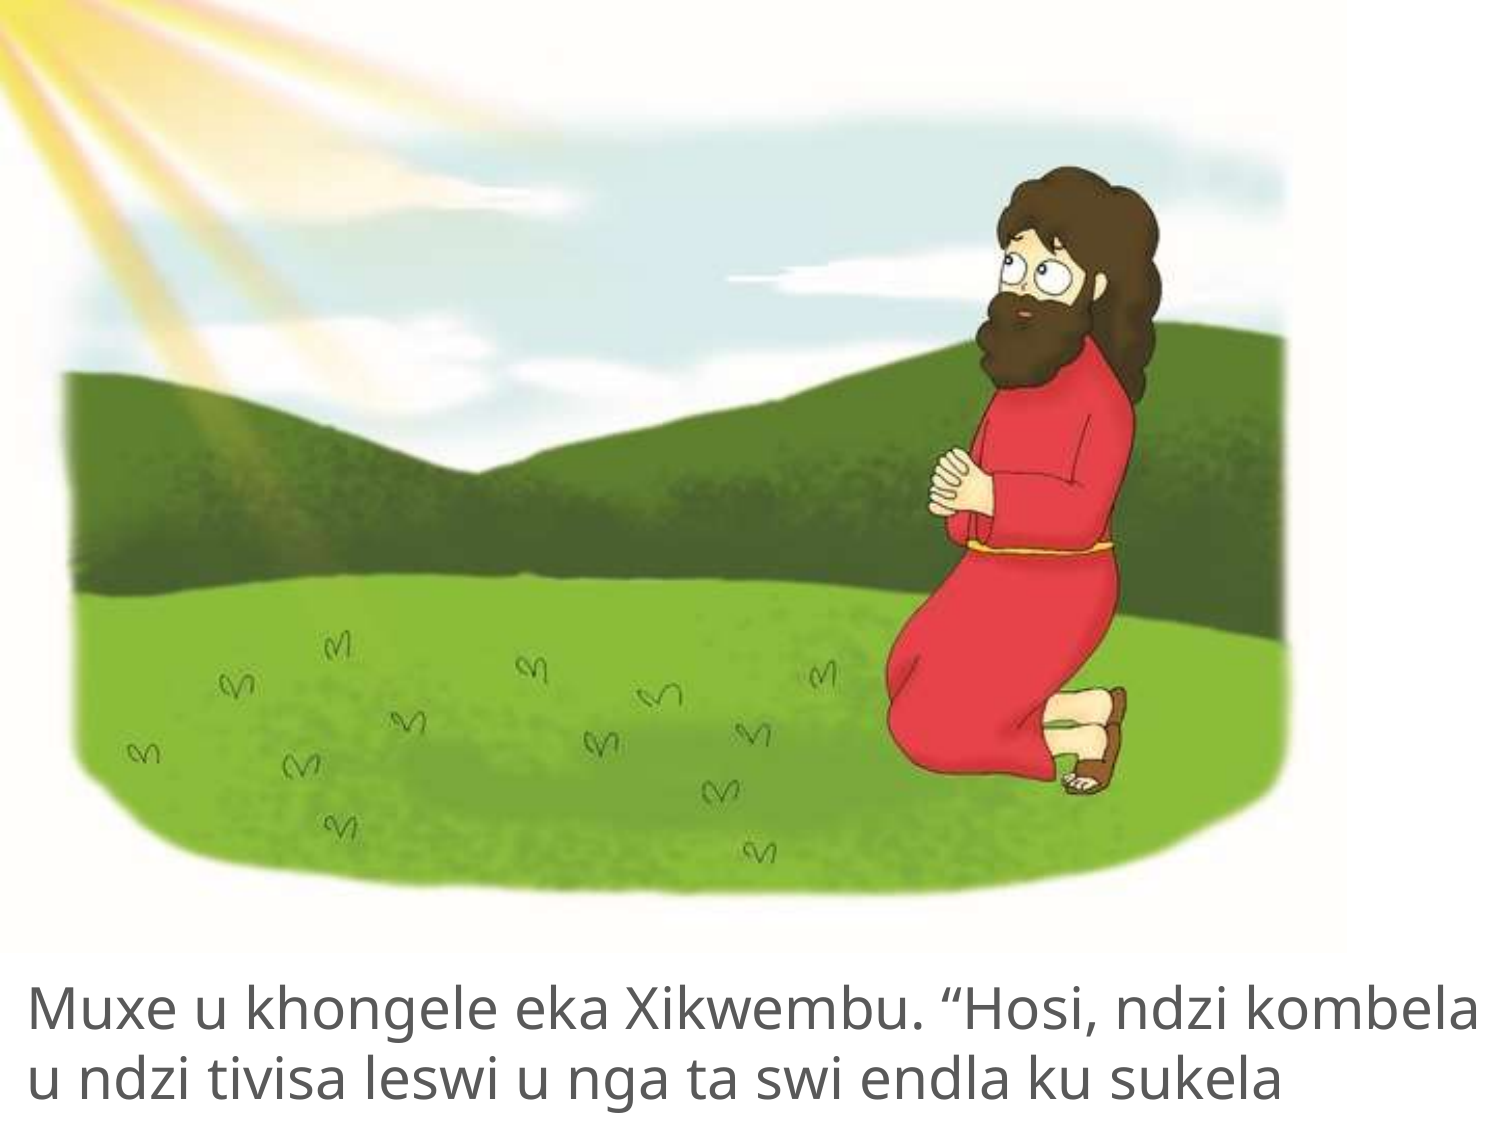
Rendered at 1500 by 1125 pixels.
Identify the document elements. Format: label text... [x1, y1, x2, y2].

picture [0, 0, 1348, 953]
text_box Muxe u khongele eka Xikwembu. “Hosi, ndzi kombela u ndzi tivisa leswi u nga ta swi endla ku sukela sweswi.” [11, 964, 1498, 1125]
